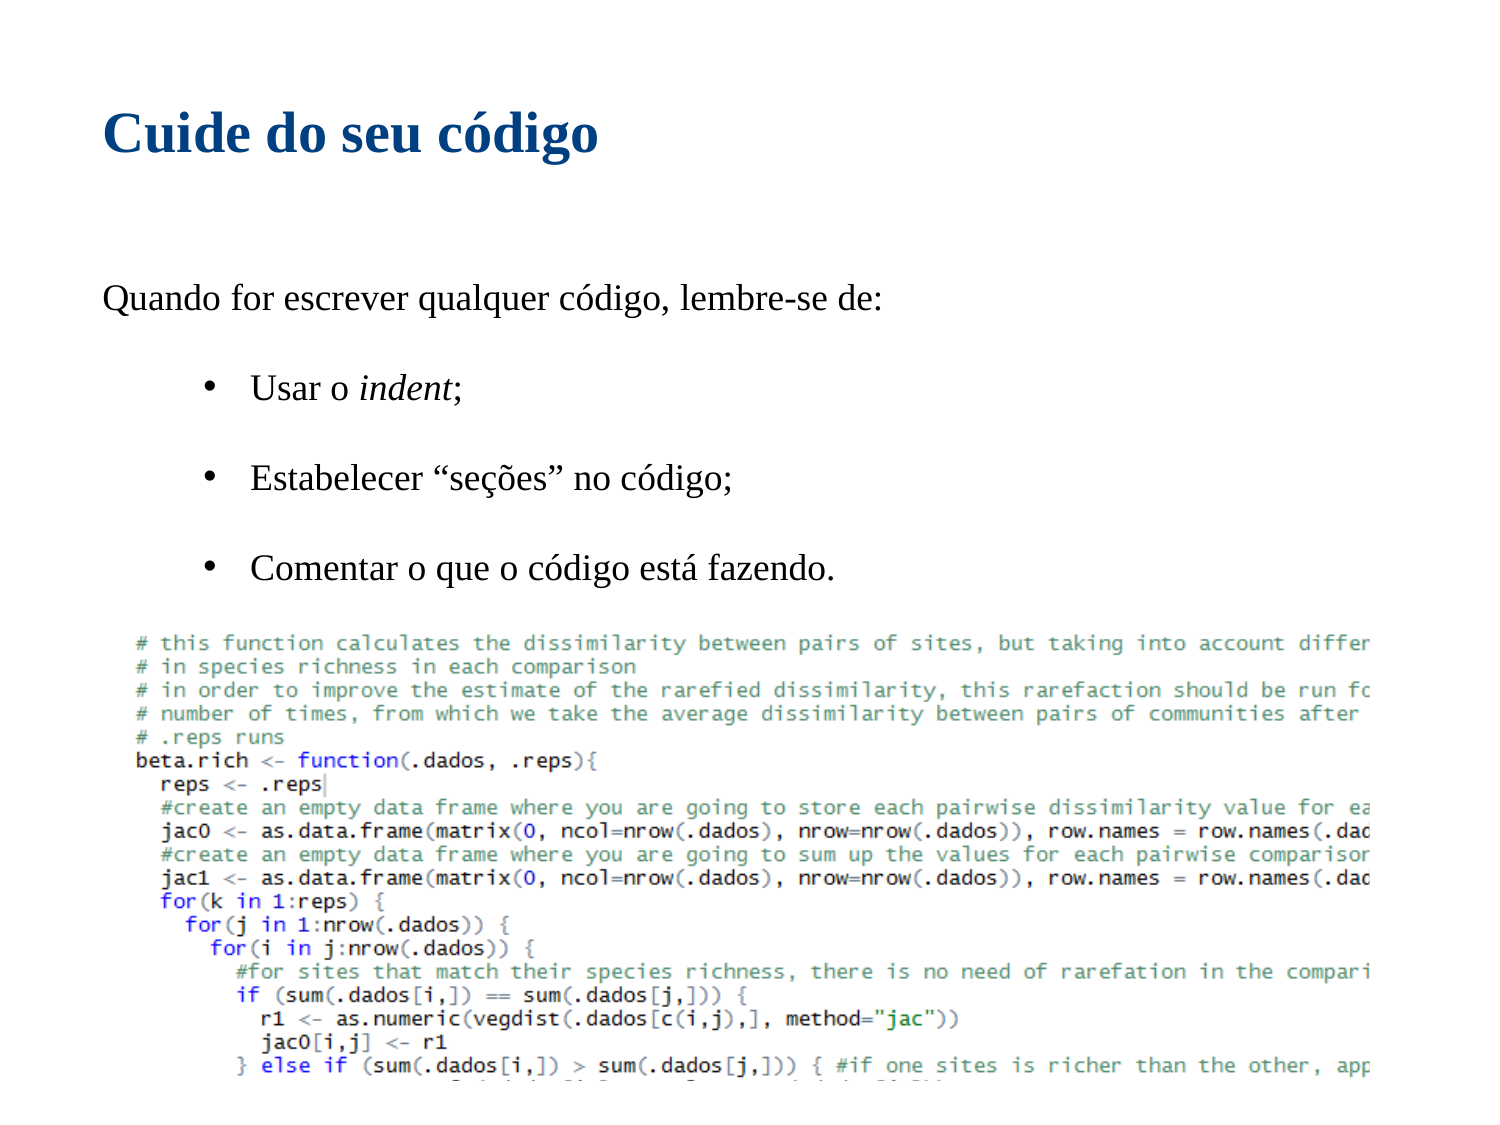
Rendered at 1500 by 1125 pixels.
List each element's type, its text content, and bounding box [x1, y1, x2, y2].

picture [130, 626, 1370, 1081]
text_box Cuide do seu código [87, 86, 1409, 172]
text_box Quando for escrever qualquer código, lembre-se de: Usar o indent; Estabelecer “seções” no código; Comentar o que o código está fazendo. [87, 220, 1381, 596]
